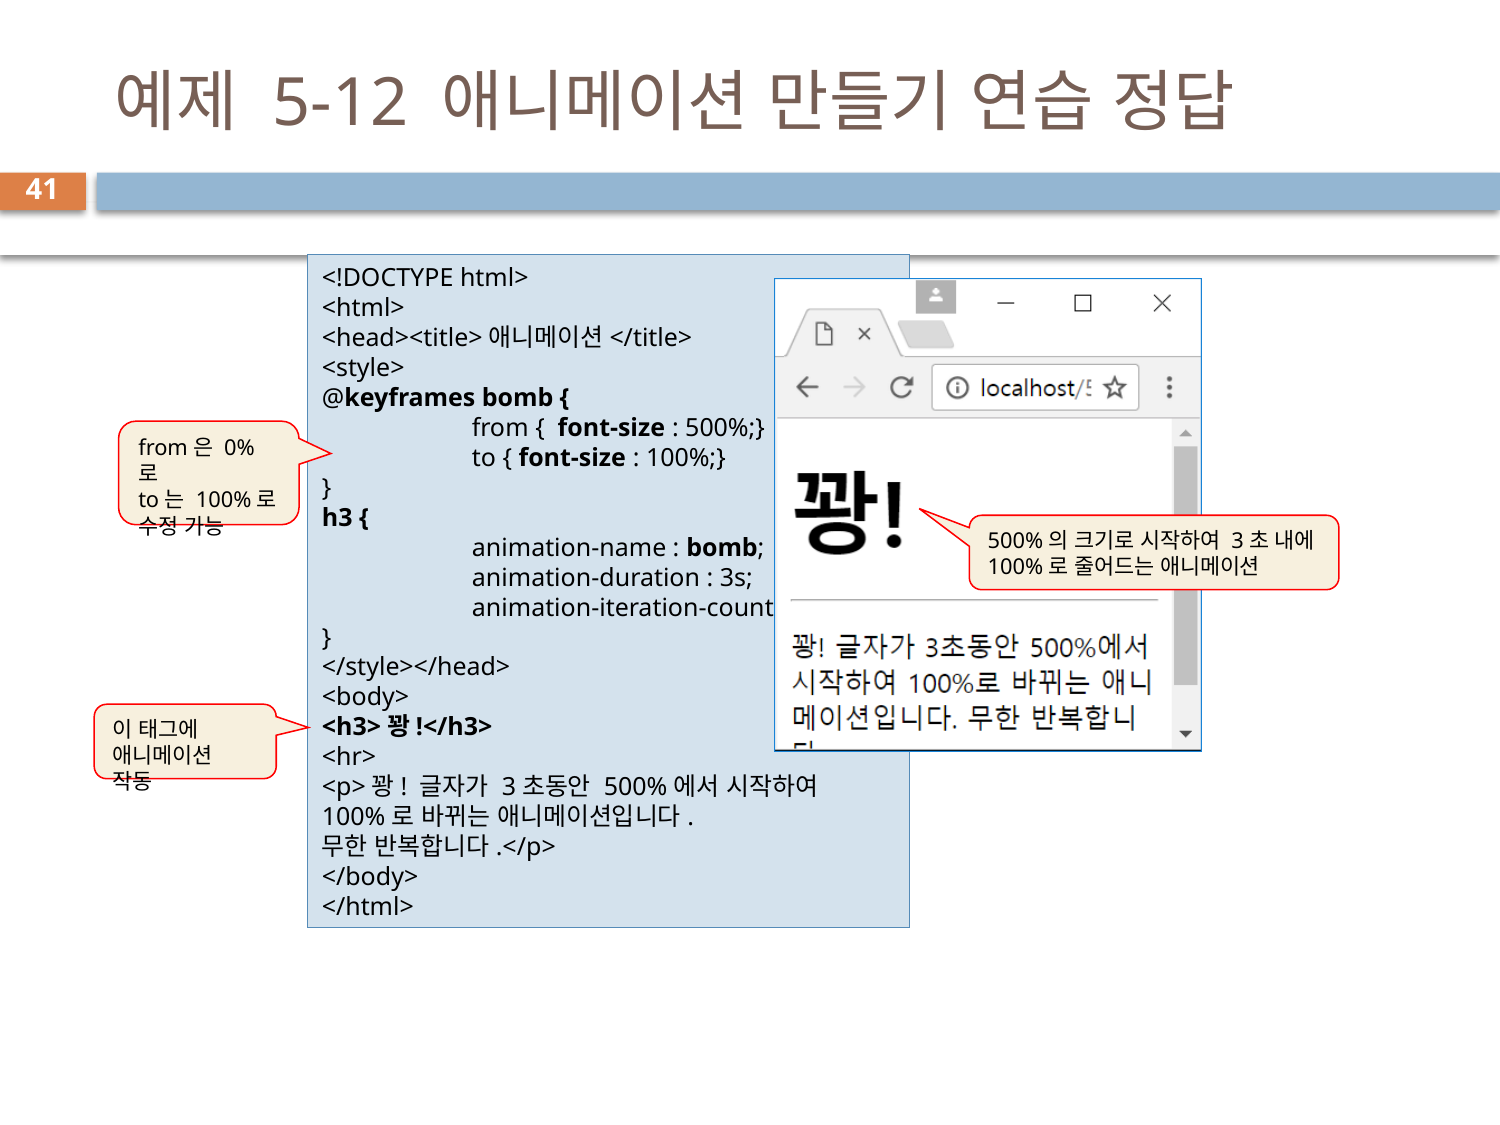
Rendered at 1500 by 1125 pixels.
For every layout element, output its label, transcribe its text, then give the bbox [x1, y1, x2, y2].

text_box 500%의 크기로 시작하여 3초 내에 100%로 줄어드는 애니메이션 [1207, 515, 1339, 590]
text_box 이 태그에 애니메이션 작동 [94, 704, 309, 779]
slide_number 41 [0, 170, 87, 211]
picture [774, 278, 1202, 753]
title 예제 5-12 애니메이션 만들기 연습 정답 [99, 37, 1438, 161]
text_box from은 0%로 to는 100%로 수정 가능 [118, 421, 331, 525]
text_box <!DOCTYPE html> <html> <head><title>애니메이션</title> <style> @keyframes bomb { from { font-size : 500%;} to { font-size : 100%;} } h3 { animation-name : bomb; animation-duration : 3s; animation-iteration-count : infinite; } </style></head> <body> <h3>꽝!</h3> <hr> <p>꽝! 글자가 3초동안 500%에서 시작하여 100%로 바뀌는 애니메이션입니다. 무한 반복합니다.</p> </body> </html> [307, 254, 910, 928]
